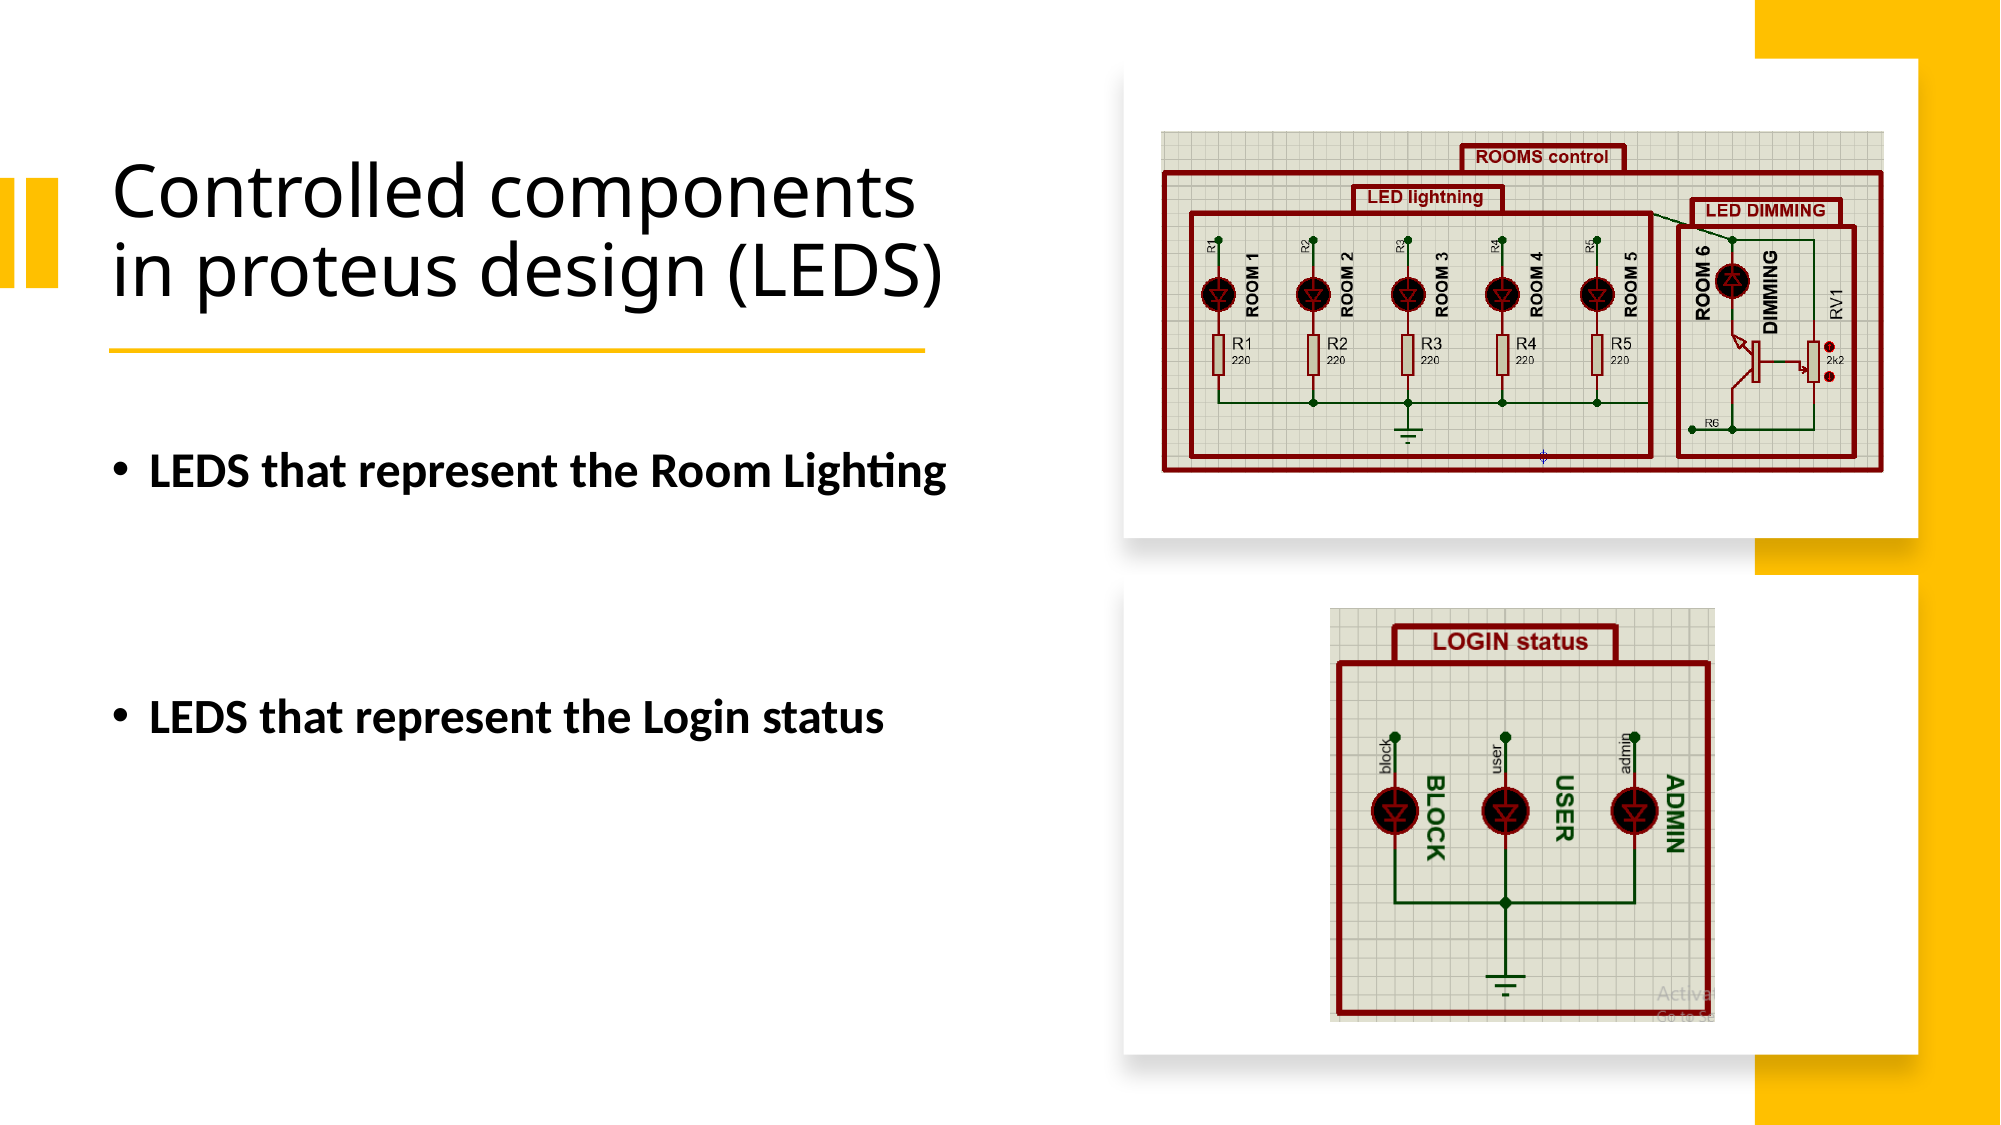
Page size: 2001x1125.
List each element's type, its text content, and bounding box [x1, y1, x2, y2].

title Controlled components in proteus design (LEDS) [96, 140, 963, 326]
text_box [1123, 574, 1919, 1056]
text_box [1754, 0, 2000, 1125]
text_box [108, 347, 926, 354]
list LEDS that represent the Room Lighting LEDS that represent the Login status [96, 398, 963, 791]
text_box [0, 177, 59, 289]
picture [1330, 608, 1715, 1022]
text_box [0, 0, 1754, 1125]
picture [1161, 131, 1884, 473]
text_box [1123, 58, 1919, 539]
